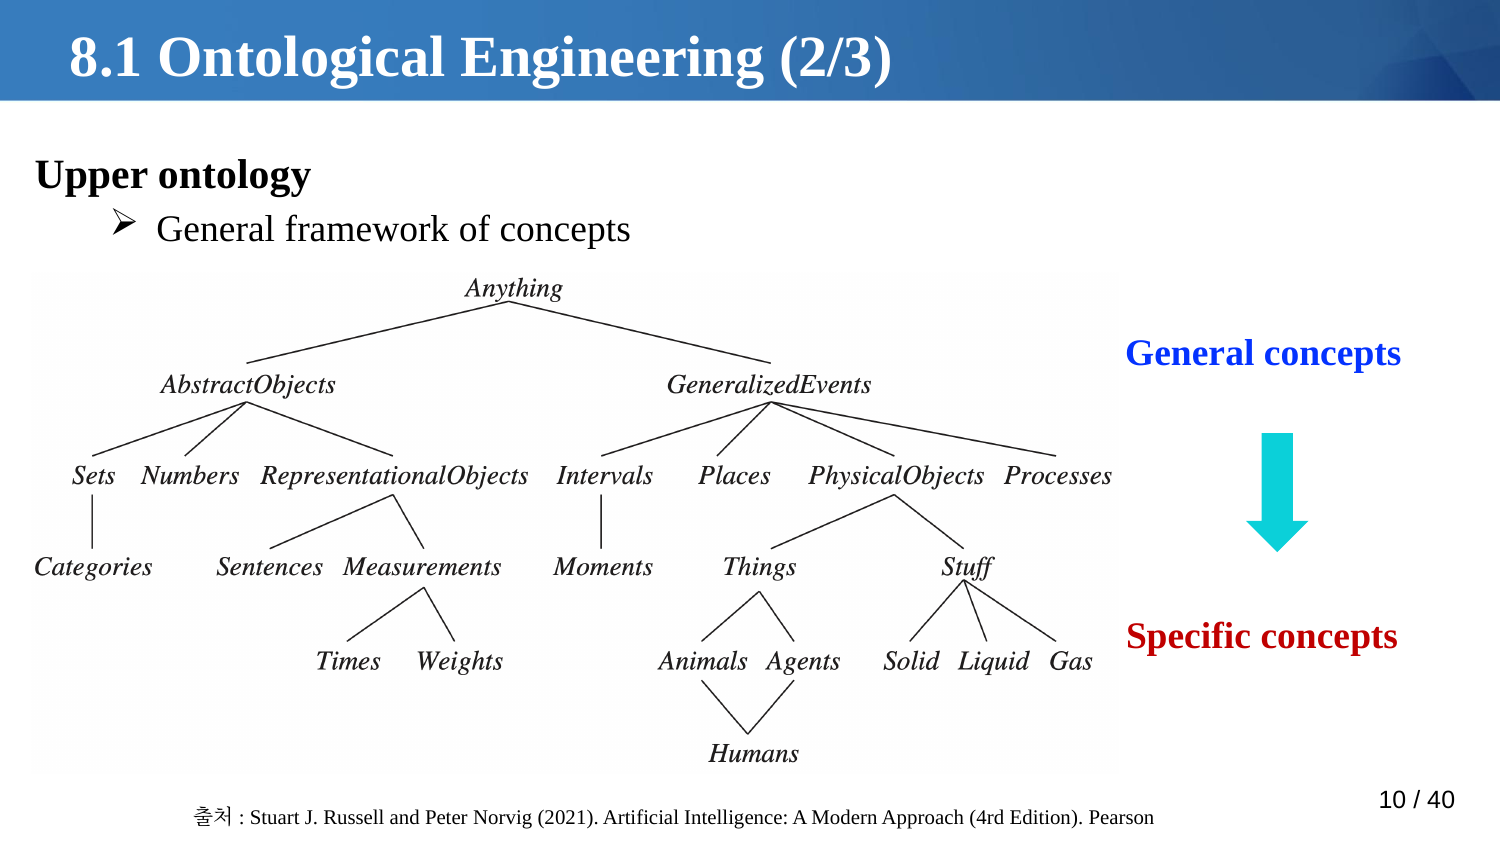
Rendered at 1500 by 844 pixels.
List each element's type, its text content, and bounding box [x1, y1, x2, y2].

picture [30, 272, 1119, 774]
picture [0, 0, 1500, 103]
title 8.1 Ontological Engineering (2/3) [55, 10, 1378, 95]
text_box 출처: Stuart J. Russell and Peter Norvig (2021). Artificial Intelligence: A Modern Approach (4rd Edition). Pearson [179, 800, 1254, 837]
list Upper ontology General framework of concepts [19, 126, 1500, 800]
